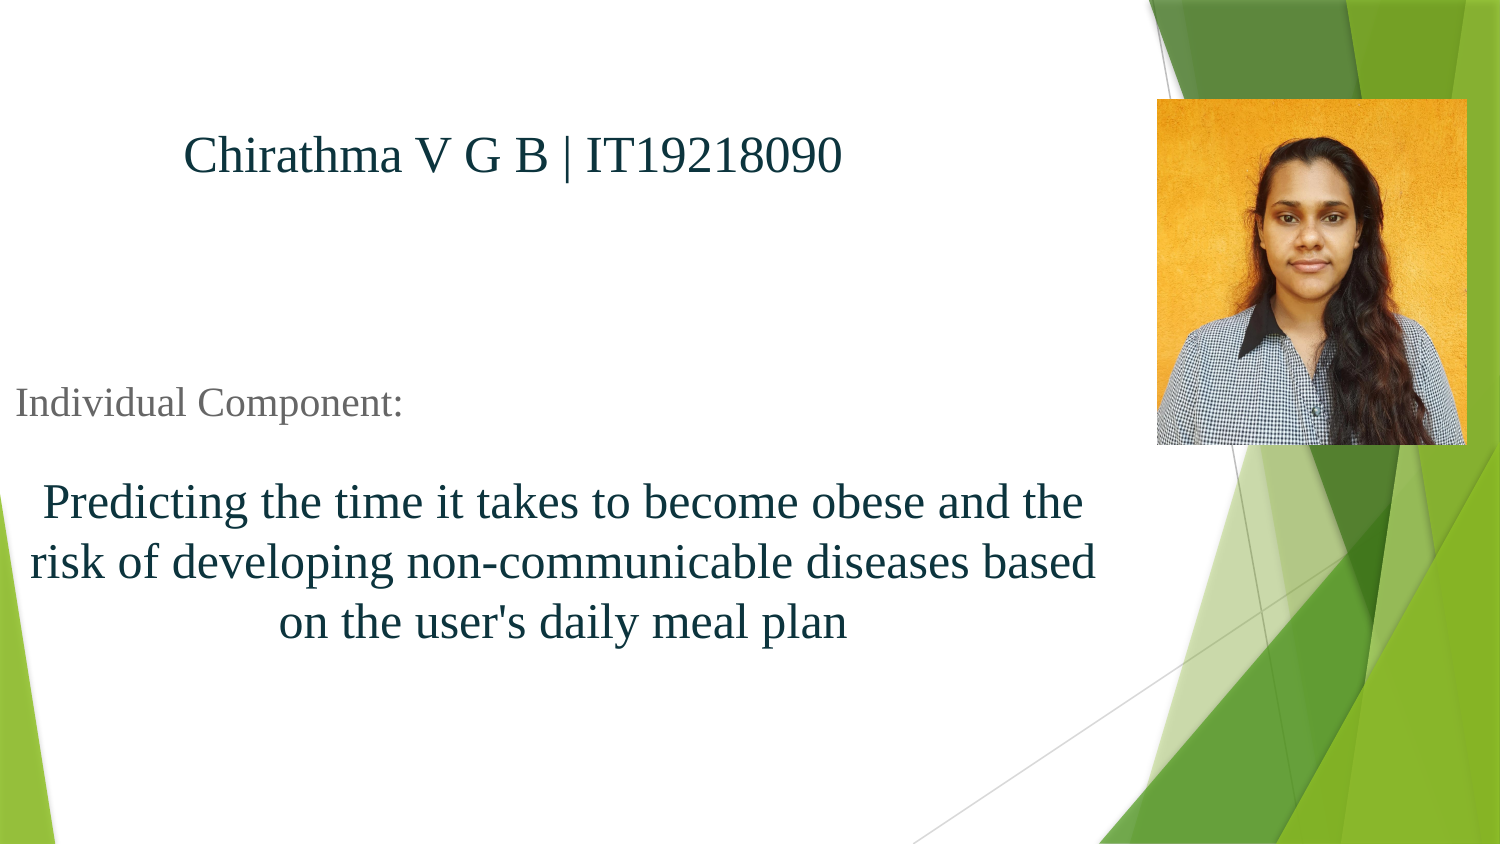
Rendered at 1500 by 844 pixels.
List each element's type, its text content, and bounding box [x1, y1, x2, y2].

title Individual Component: [0, 359, 532, 422]
title Predicting the time it takes to become obese and the risk of developing non-communicable diseases based on the user's daily meal plan [0, 453, 1128, 684]
title Chirathma V G B | IT19218090 [168, 105, 902, 191]
picture [1156, 98, 1467, 446]
